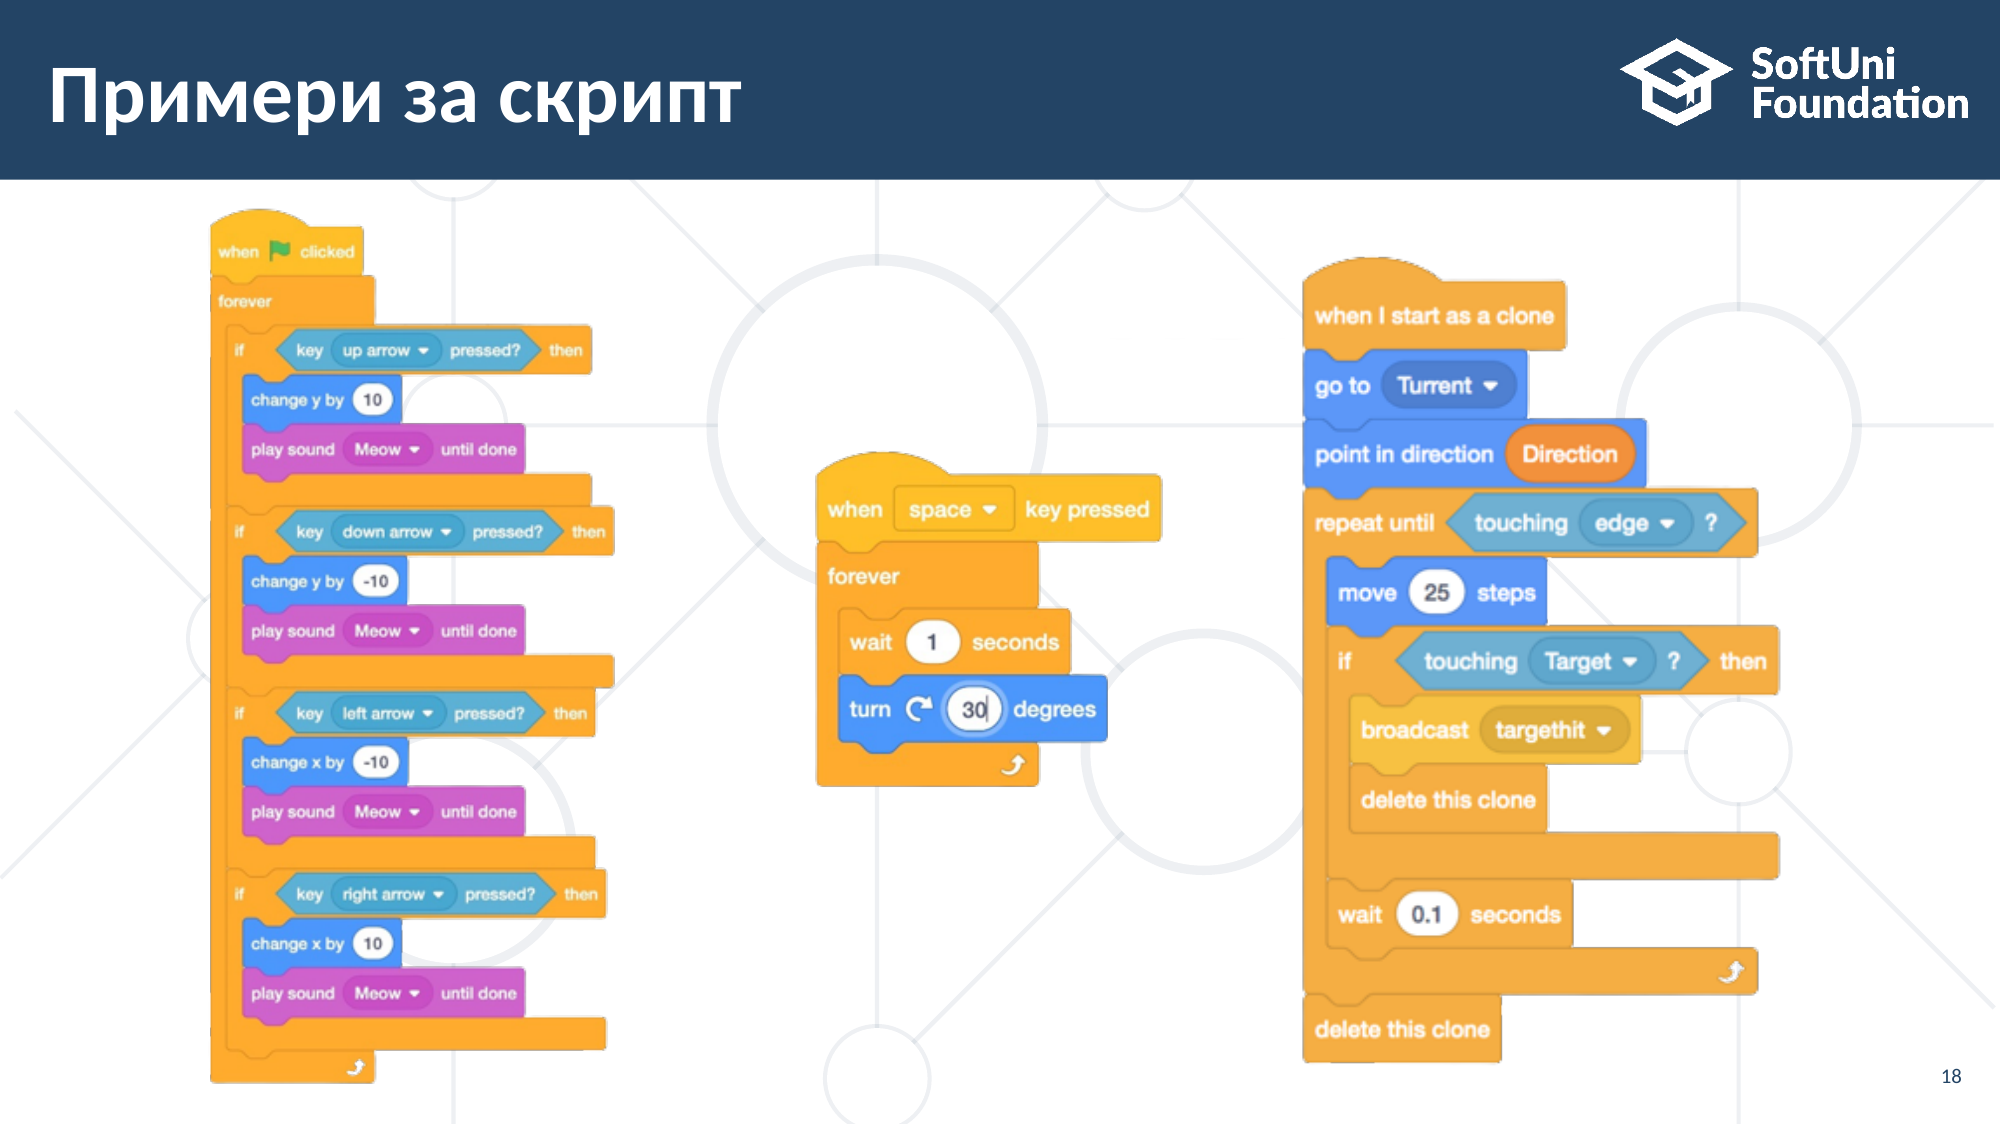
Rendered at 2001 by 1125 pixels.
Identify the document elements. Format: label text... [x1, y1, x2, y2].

picture [1619, 38, 1968, 126]
picture [101, 206, 1847, 1109]
slide_number 18 [1897, 1049, 1968, 1101]
title Примери за скрипт [31, 16, 1591, 162]
